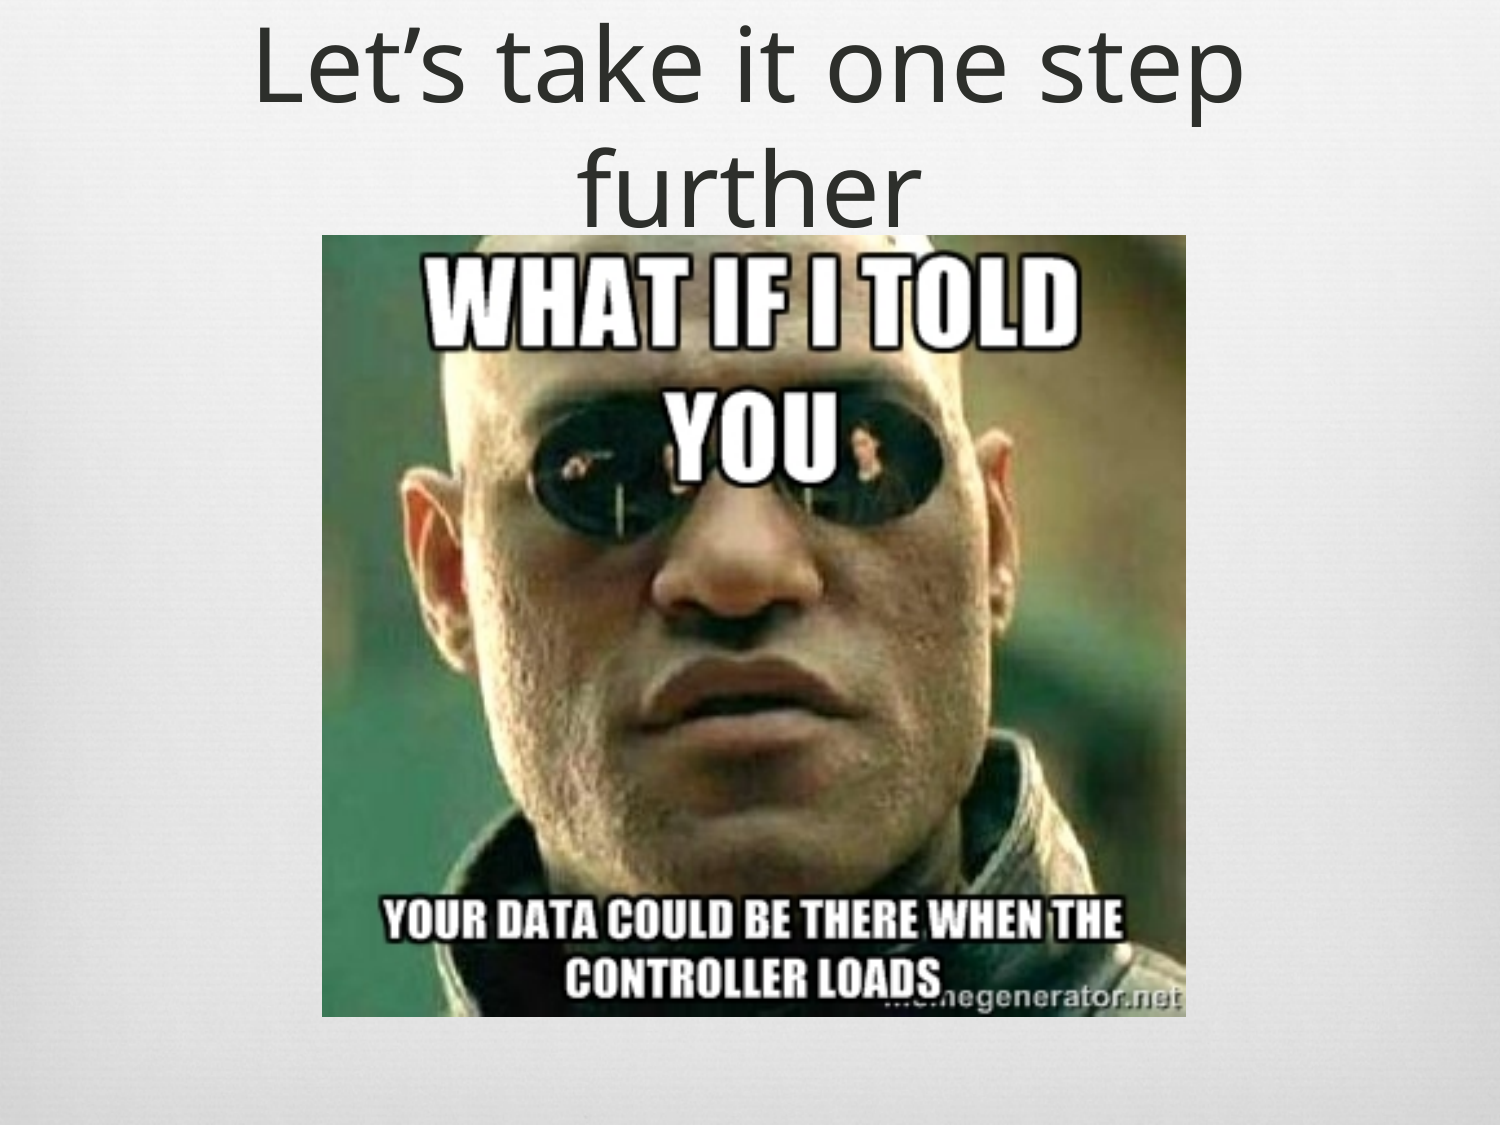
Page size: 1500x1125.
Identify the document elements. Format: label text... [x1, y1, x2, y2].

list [0, 235, 1500, 1017]
title Let’s take it one step further [112, 11, 1388, 232]
